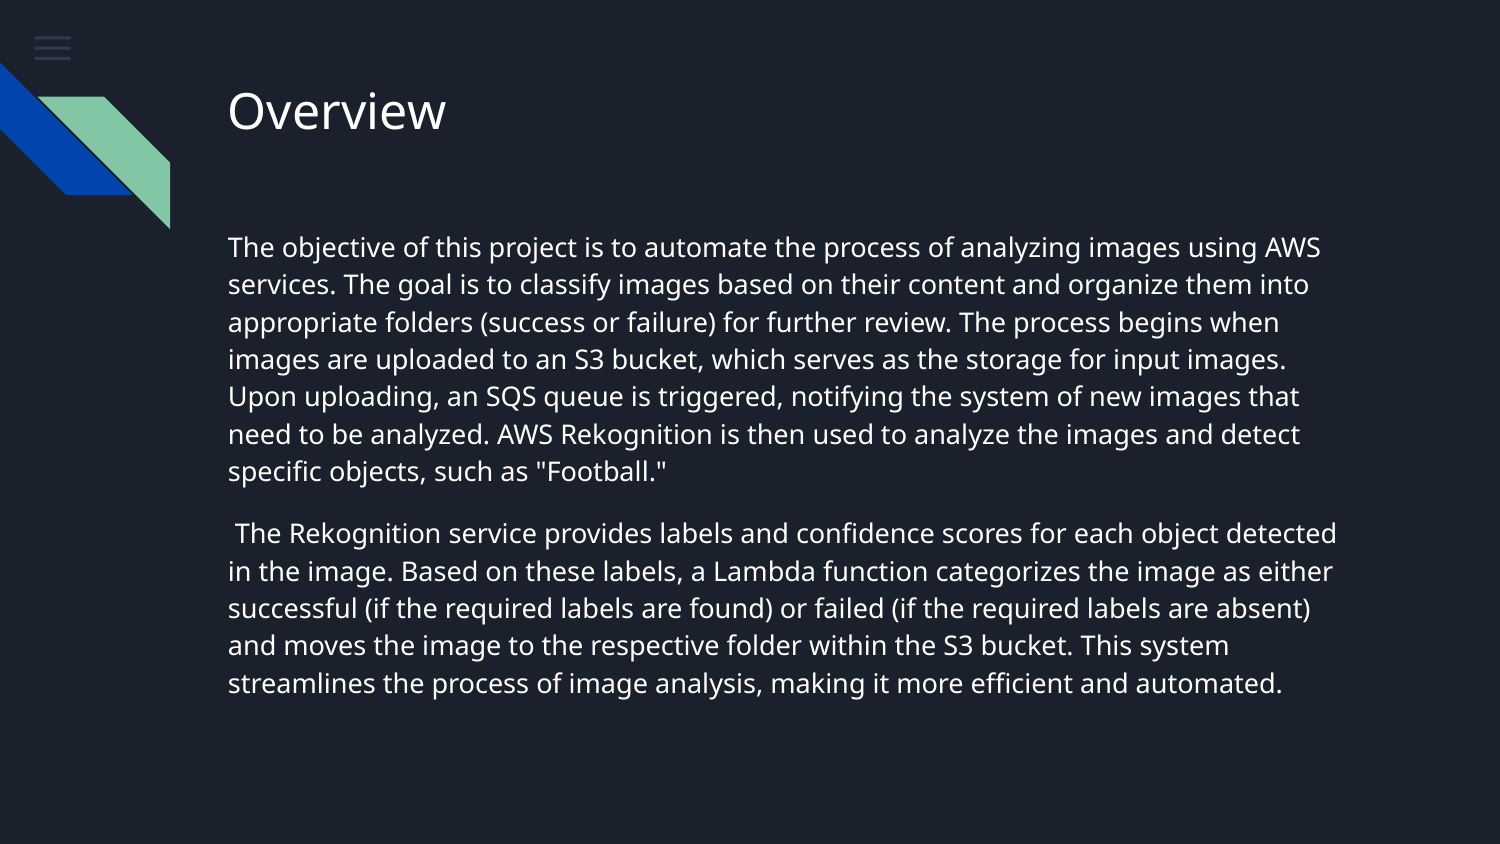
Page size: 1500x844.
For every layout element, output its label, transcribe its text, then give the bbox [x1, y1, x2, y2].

list The objective of this project is to automate the process of analyzing images using AWS services. The goal is to classify images based on their content and organize them into appropriate folders (success or failure) for further review. The process begins when images are uploaded to an S3 bucket, which serves as the storage for input images. Upon uploading, an SQS queue is triggered, notifying the system of new images that need to be analyzed. AWS Rekognition is then used to analyze the images and detect specific objects, such as "Football." The Rekognition service provides labels and confidence scores for each object detected in the image. Based on these labels, a Lambda function categorizes the image as either successful (if the required labels are found) or failed (if the required labels are absent) and moves the image to the respective folder within the S3 bucket. This system streamlines the process of image analysis, making it more efficient and automated. [212, 210, 1368, 689]
title Overview [212, 64, 1368, 210]
